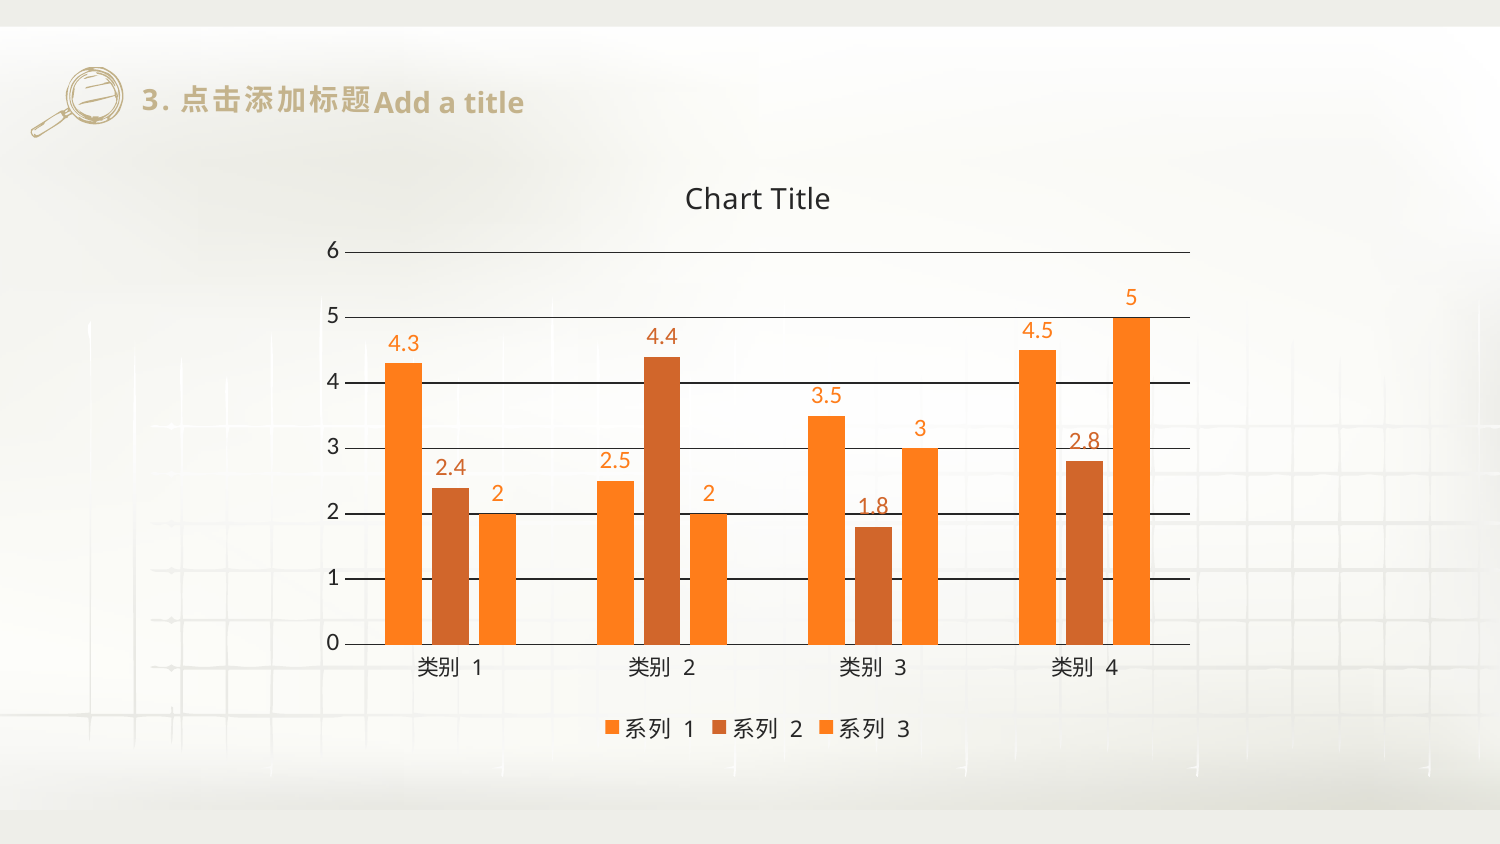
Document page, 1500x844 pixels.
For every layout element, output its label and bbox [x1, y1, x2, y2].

chart [308, 149, 1209, 750]
text_box [30, 67, 556, 138]
